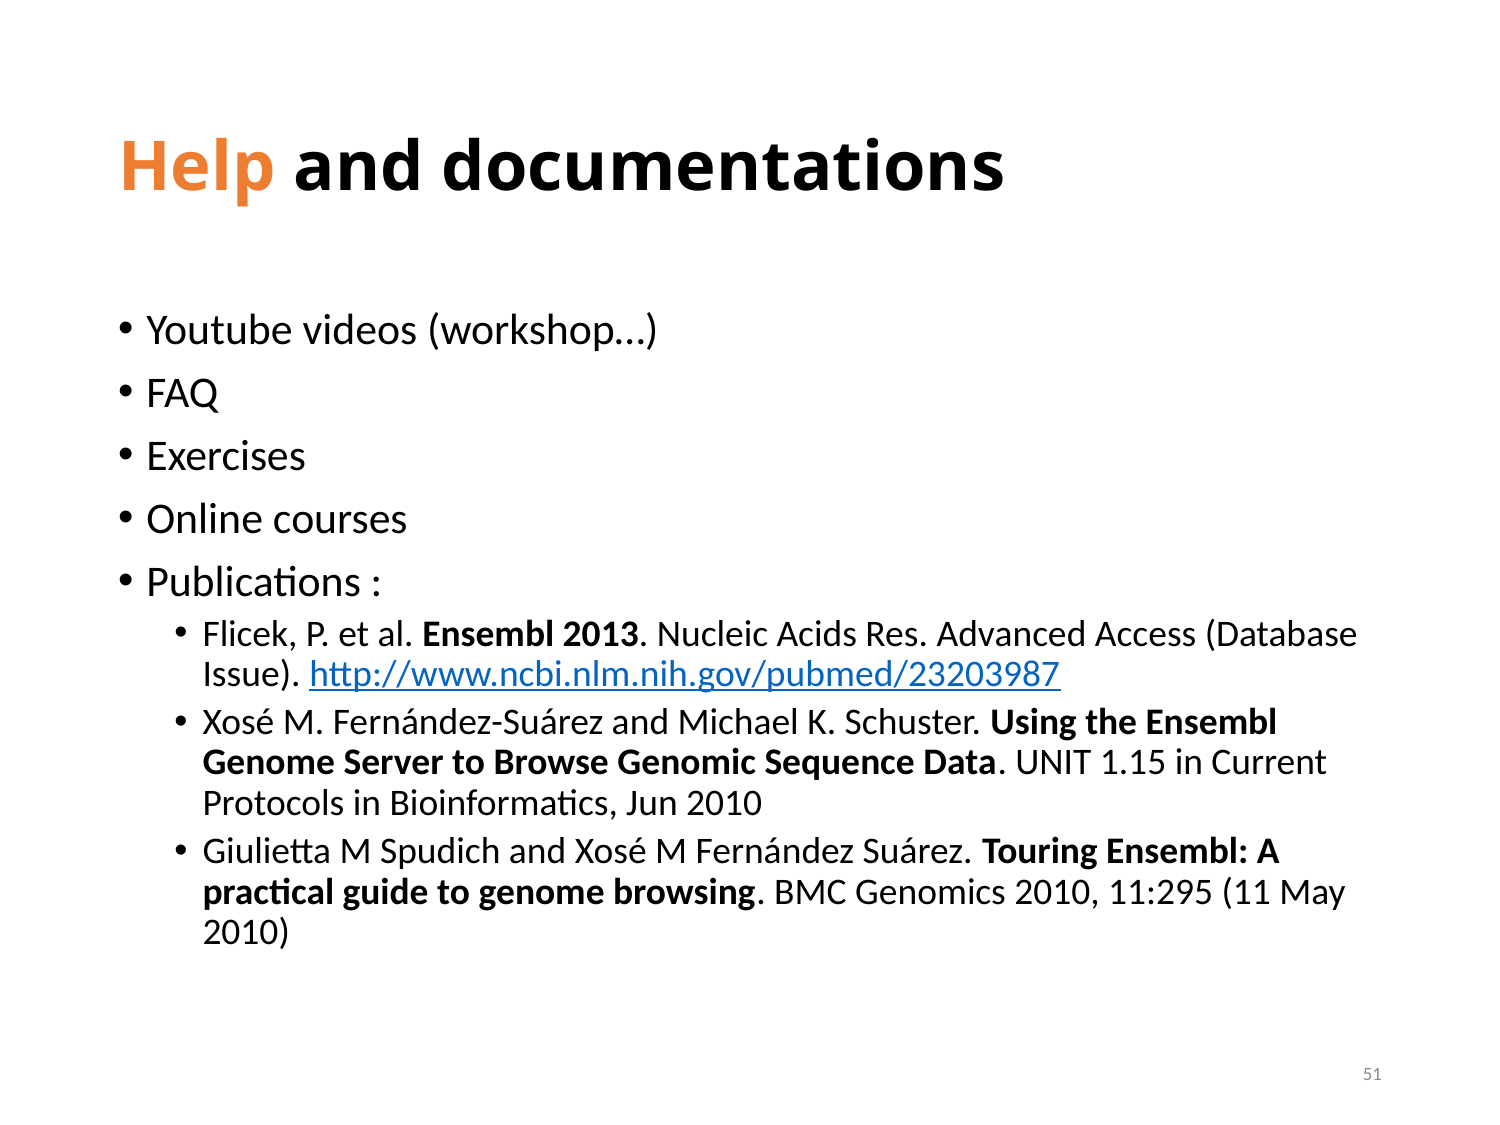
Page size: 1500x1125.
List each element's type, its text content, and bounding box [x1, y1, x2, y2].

list Youtube videos (workshop…) FAQ Exercises Online courses Publications : Flicek, P. et al. Ensembl 2013. Nucleic Acids Res. Advanced Access (Database Issue). http://www.ncbi.nlm.nih.gov/pubmed/23203987 Xosé M. Fernández-Suárez and Michael K. Schuster. Using the Ensembl Genome Server to Browse Genomic Sequence Data. UNIT 1.15 in Current Protocols in Bioinformatics, Jun 2010 Giulietta M Spudich and Xosé M Fernández Suárez. Touring Ensembl: A practical guide to genome browsing. BMC Genomics 2010, 11:295 (11 May 2010) [103, 299, 1397, 1014]
title Help and documentations [103, 59, 1397, 278]
slide_number 51 [1059, 1042, 1397, 1103]
